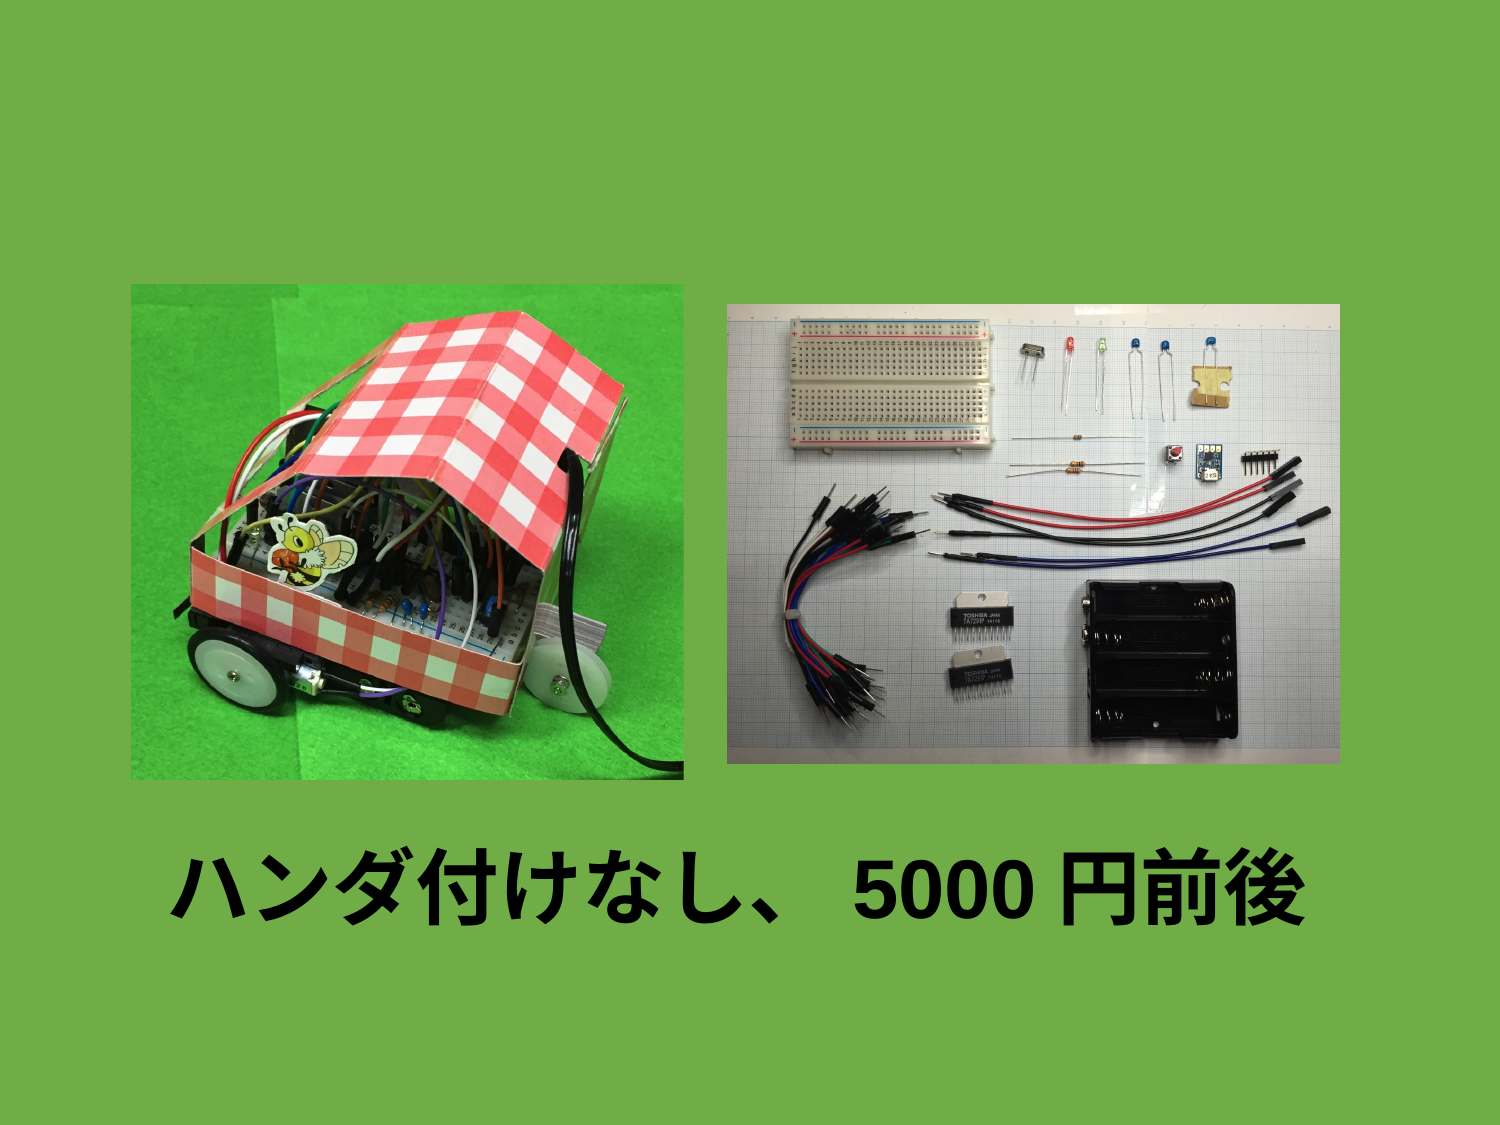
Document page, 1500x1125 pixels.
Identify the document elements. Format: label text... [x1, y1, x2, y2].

text_box ハンダ付けなし、5000円前後 [129, 828, 1344, 943]
picture [130, 284, 684, 780]
picture [727, 304, 1340, 764]
